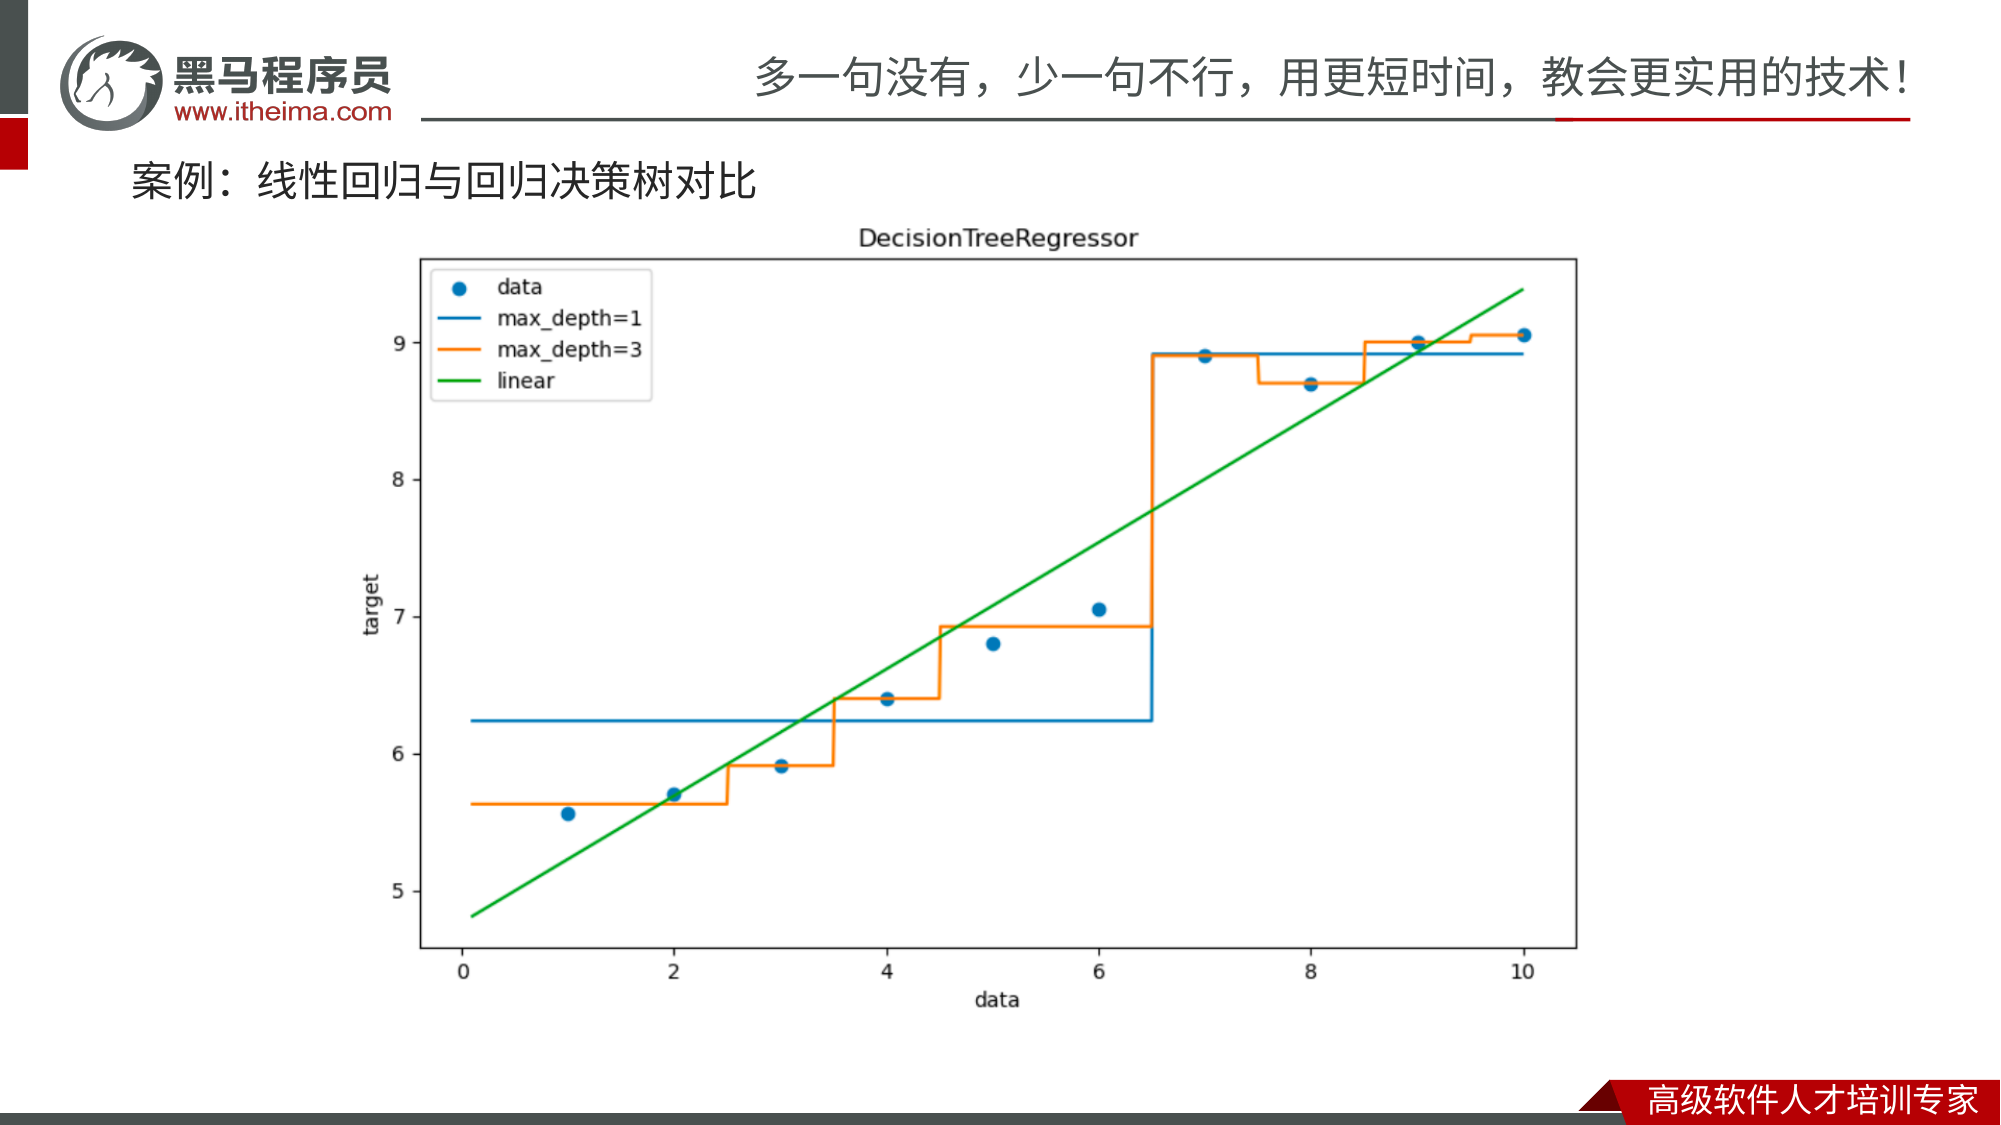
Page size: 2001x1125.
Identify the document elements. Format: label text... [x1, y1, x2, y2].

picture [14, 0, 453, 179]
picture [321, 222, 1679, 1023]
title 案例：线性回归与回归决策树对比 [116, 137, 1177, 223]
